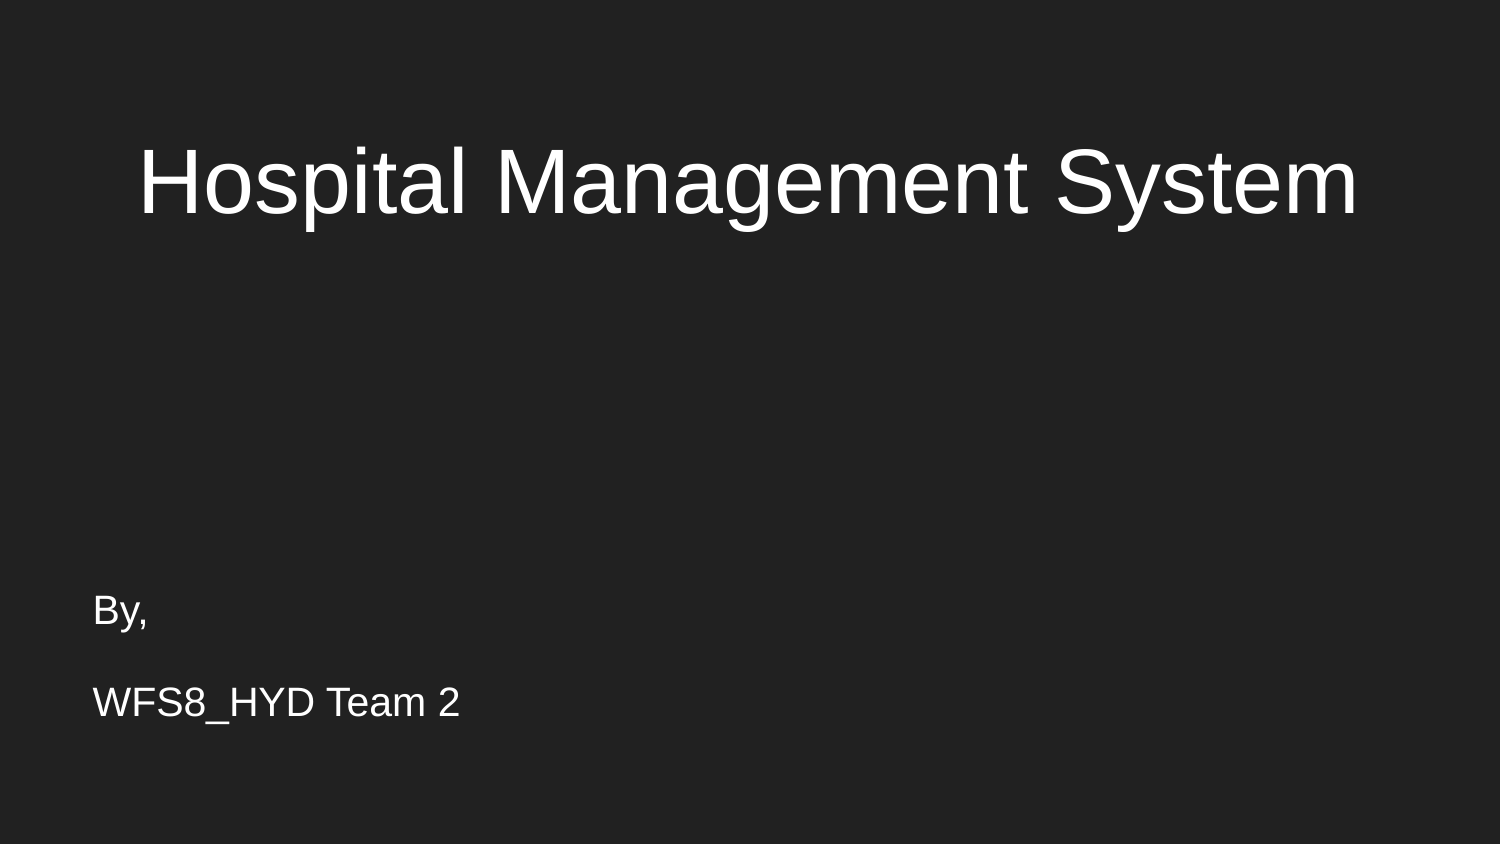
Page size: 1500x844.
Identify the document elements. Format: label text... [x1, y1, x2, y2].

title Hospital Management System [51, 103, 1449, 249]
subtitle By, WFS8_HYD Team 2 [77, 573, 691, 741]
